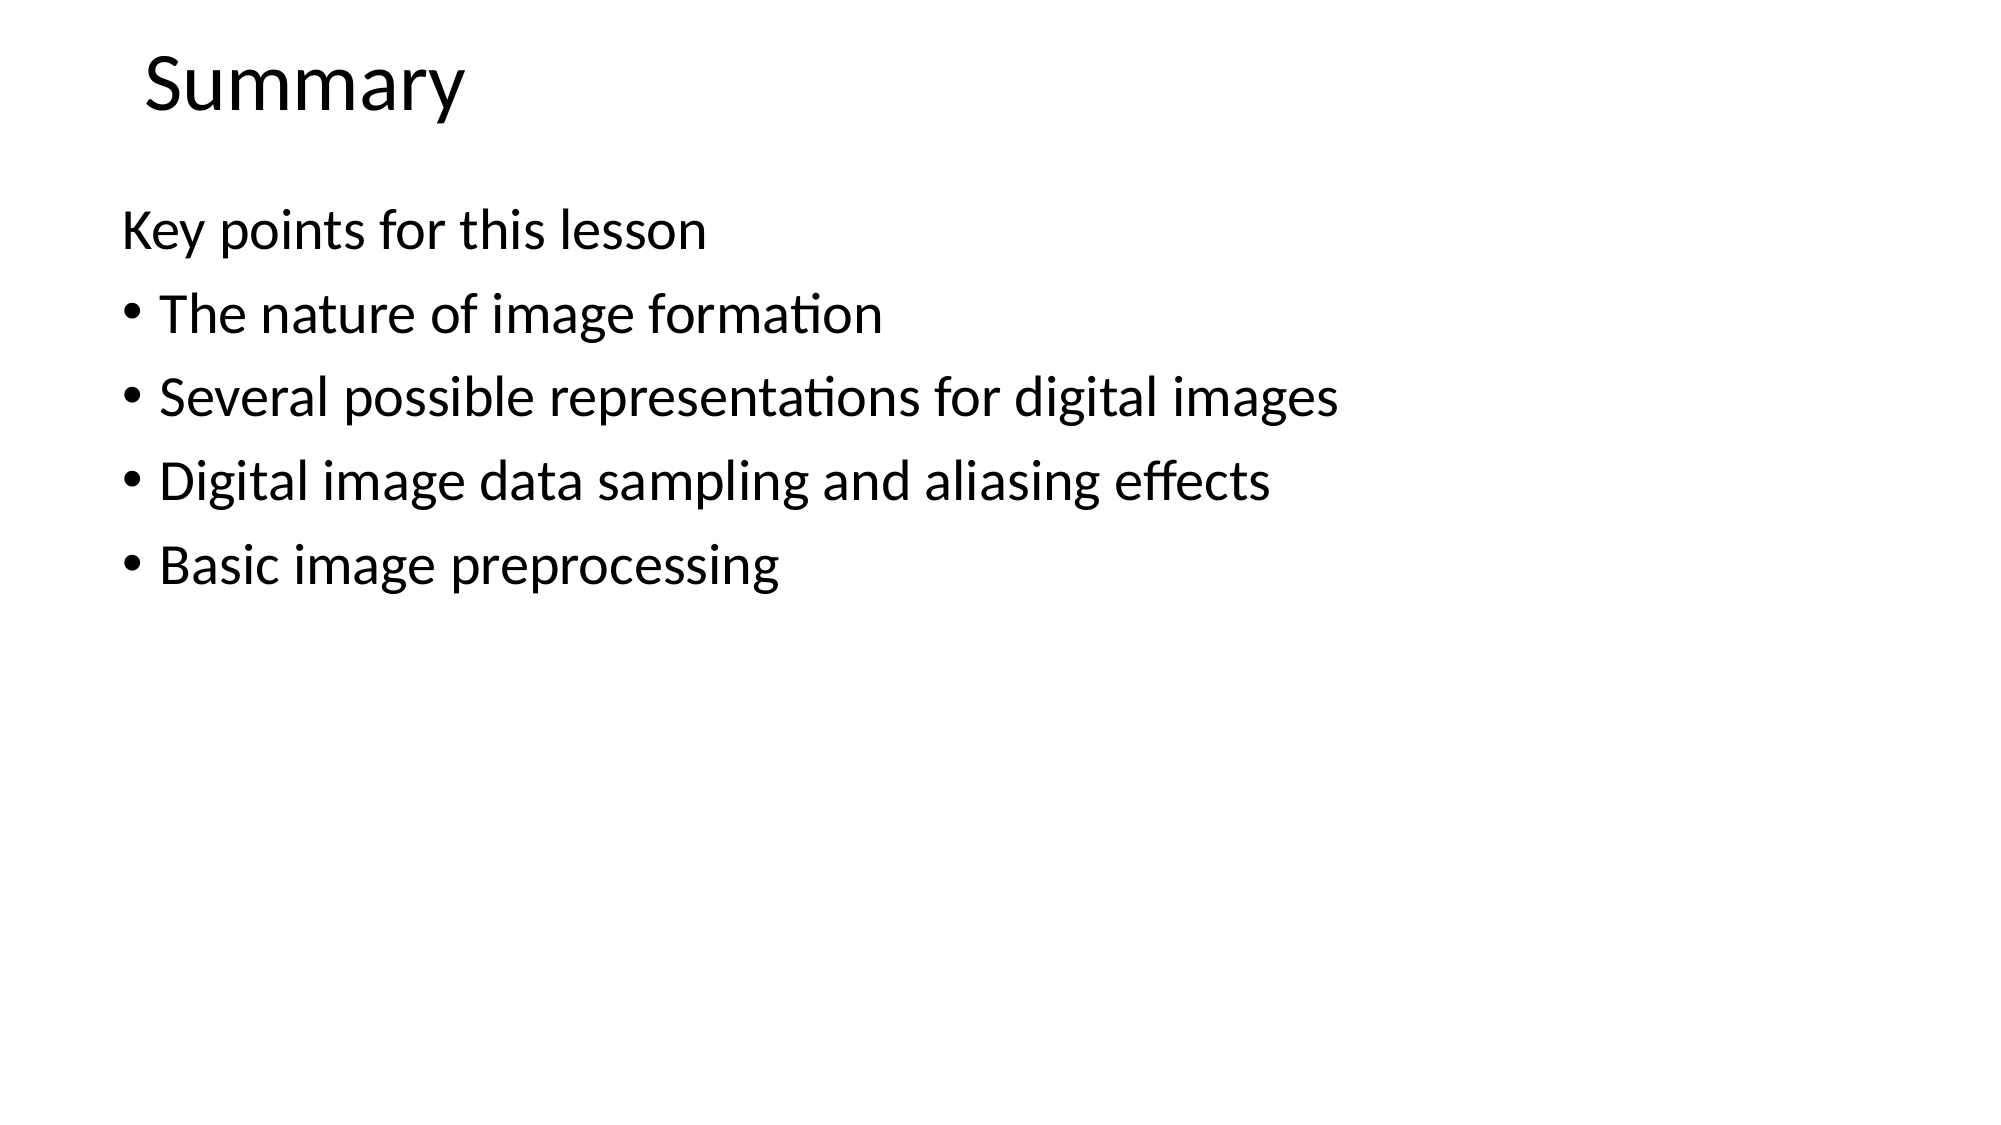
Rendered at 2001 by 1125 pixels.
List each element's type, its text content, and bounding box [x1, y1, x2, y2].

list Key points for this lesson The nature of image formation Several possible representations for digital images Digital image data sampling and aliasing effects Basic image preprocessing [107, 191, 1832, 1075]
title Summary [129, 22, 1855, 145]
